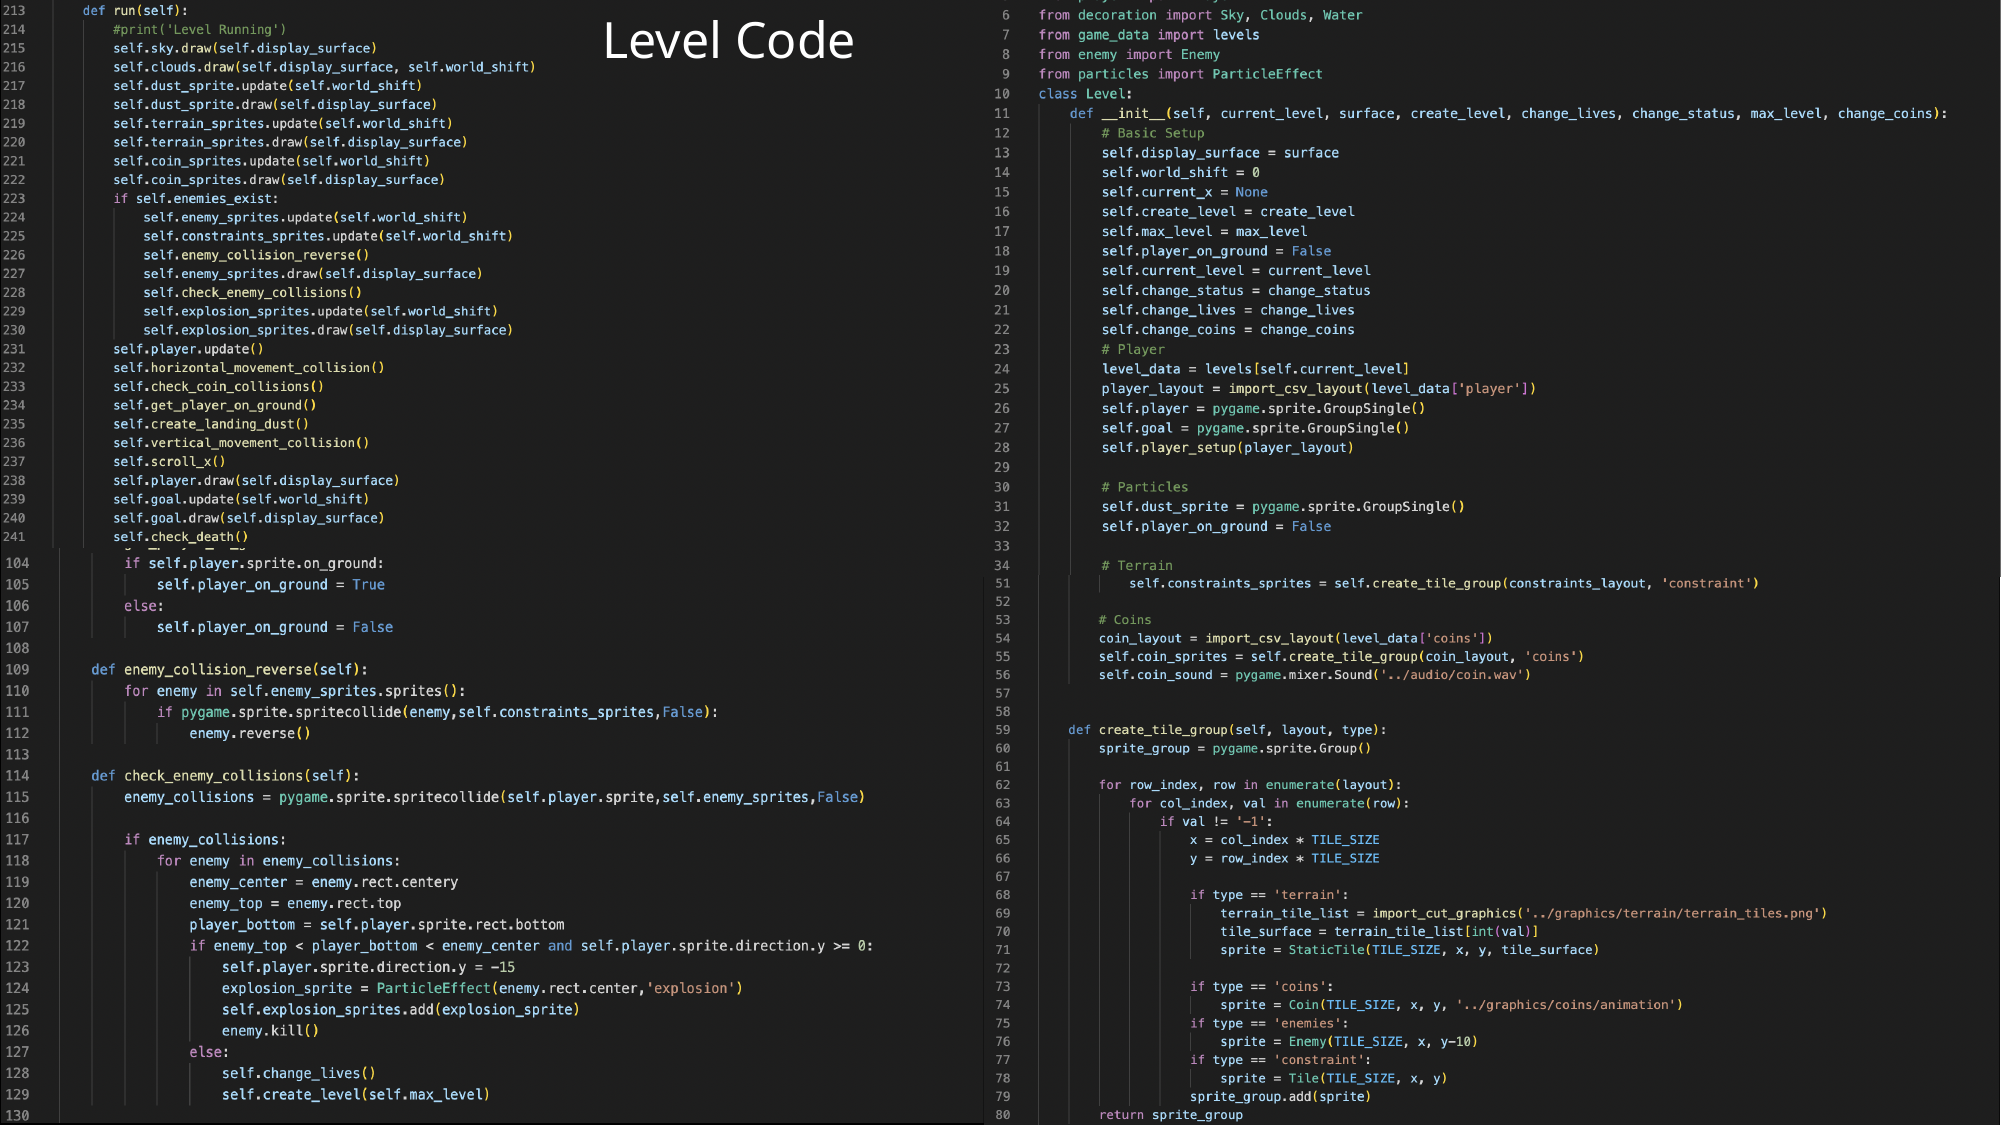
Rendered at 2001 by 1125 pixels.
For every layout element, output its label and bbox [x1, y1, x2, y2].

picture [1, 0, 2001, 1125]
text_box [0, 0, 984, 1125]
